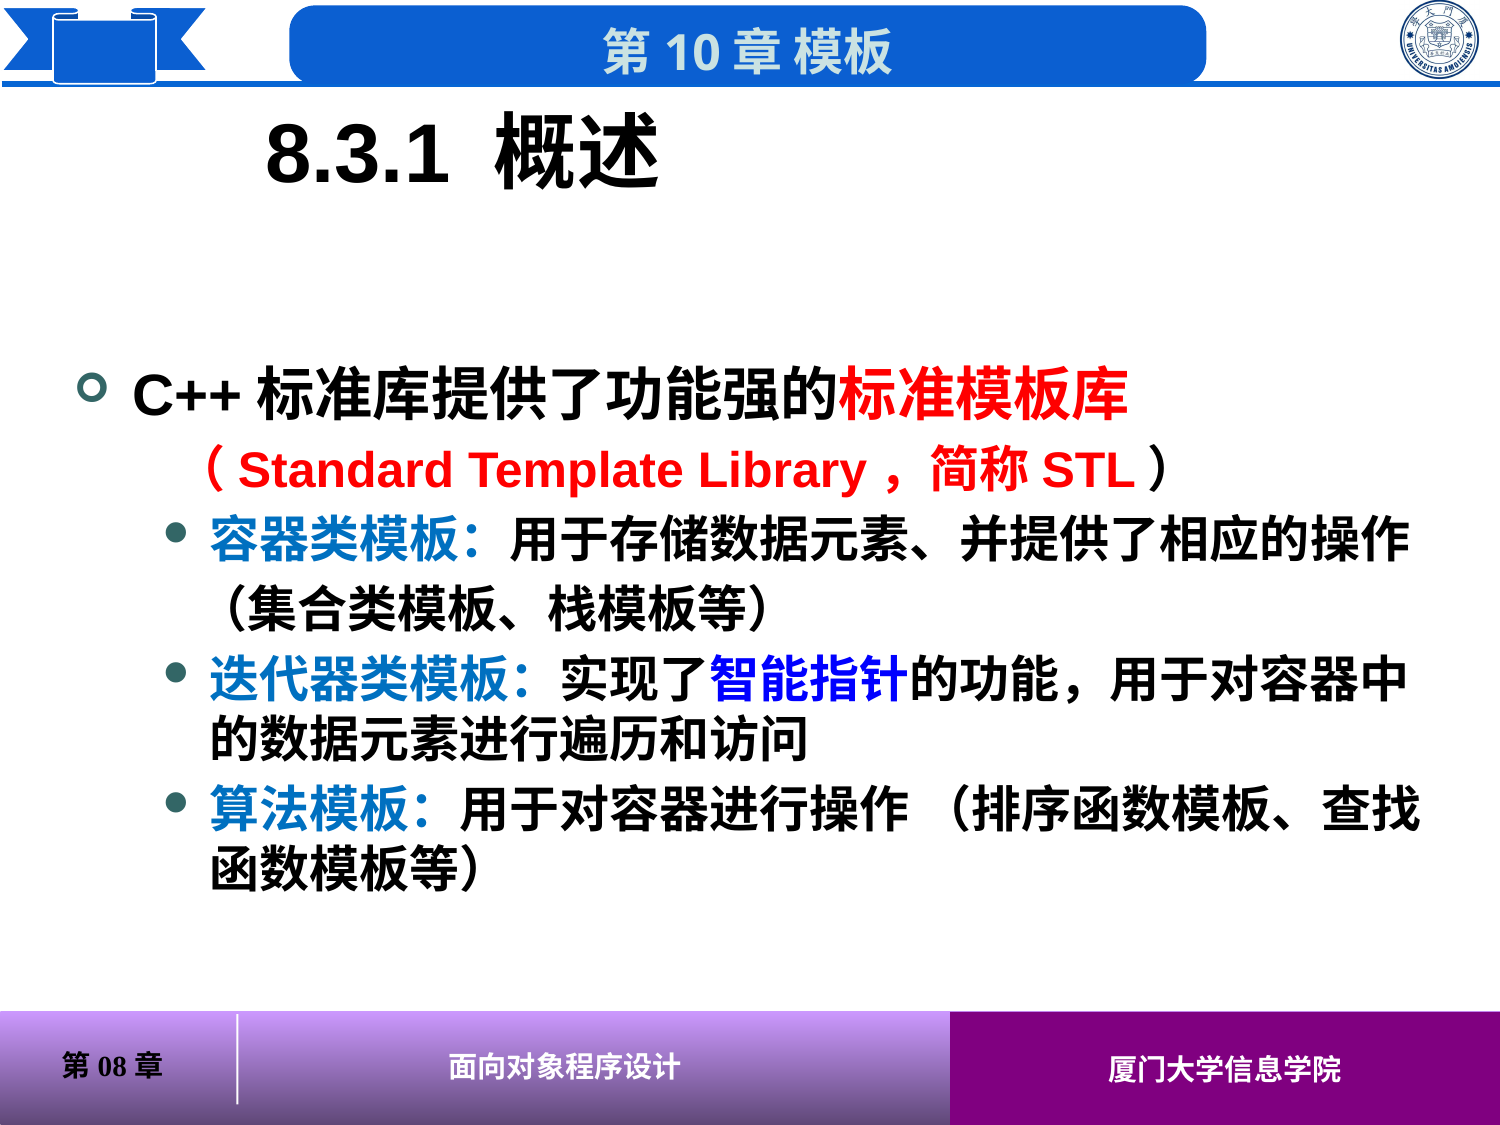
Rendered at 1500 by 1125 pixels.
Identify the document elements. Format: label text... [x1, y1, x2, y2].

title 8.3.1 概述 [250, 89, 1430, 210]
slide_number [249, 1024, 463, 1101]
list C++标准库提供了功能强的标准模板库 （Standard Template Library，简称STL） 容器类模板：用于存储数据元素、并提供了相应的操作 （集合类模板、栈模板等） 迭代器类模板：实现了智能指针的功能，用于对容器中的数据元素进行遍历和访问 算法模板：用于对容器进行操作 （排序函数模板、查找函数模板等） [58, 349, 1448, 923]
picture [1399, 0, 1480, 80]
